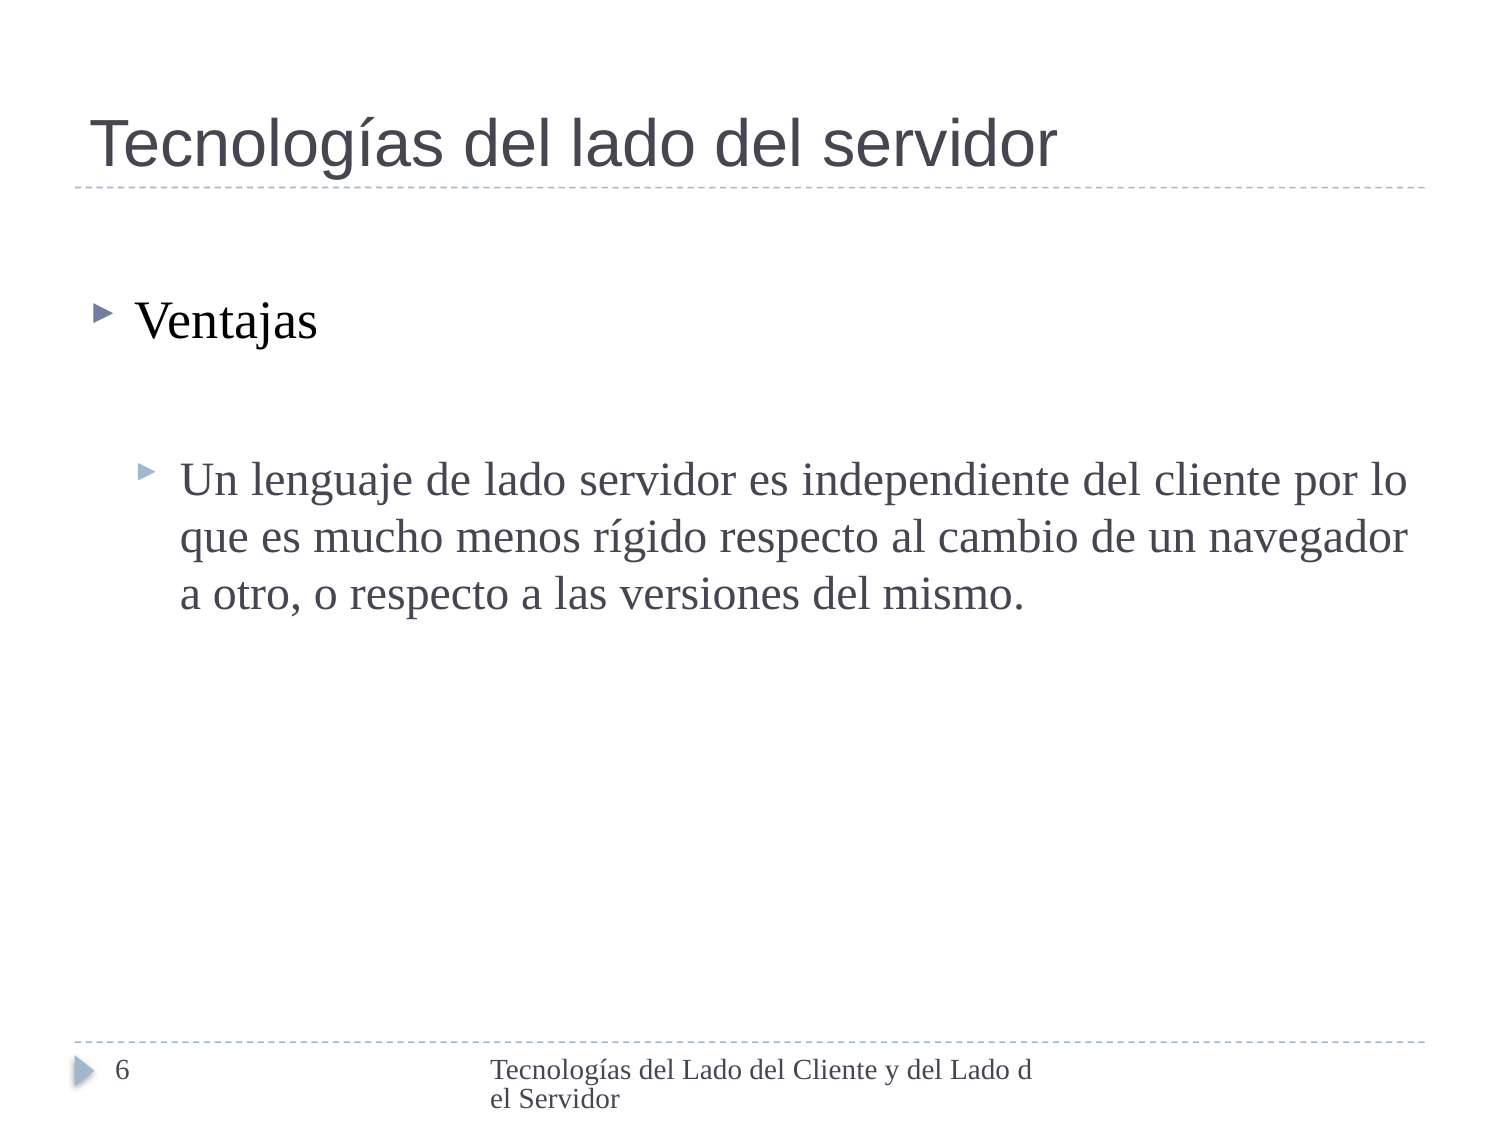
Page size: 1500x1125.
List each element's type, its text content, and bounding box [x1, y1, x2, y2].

title Tecnologías del lado del servidor [75, 24, 1425, 188]
footer Tecnologías del Lado del Cliente y del Lado del Servidor [475, 1042, 1051, 1103]
slide_number 6 [100, 1042, 426, 1103]
list Ventajas Un lenguaje de lado servidor es independiente del cliente por lo que es mucho menos rígido respecto al cambio de un navegador a otro, o respecto a las versiones del mismo. [75, 200, 1425, 1010]
